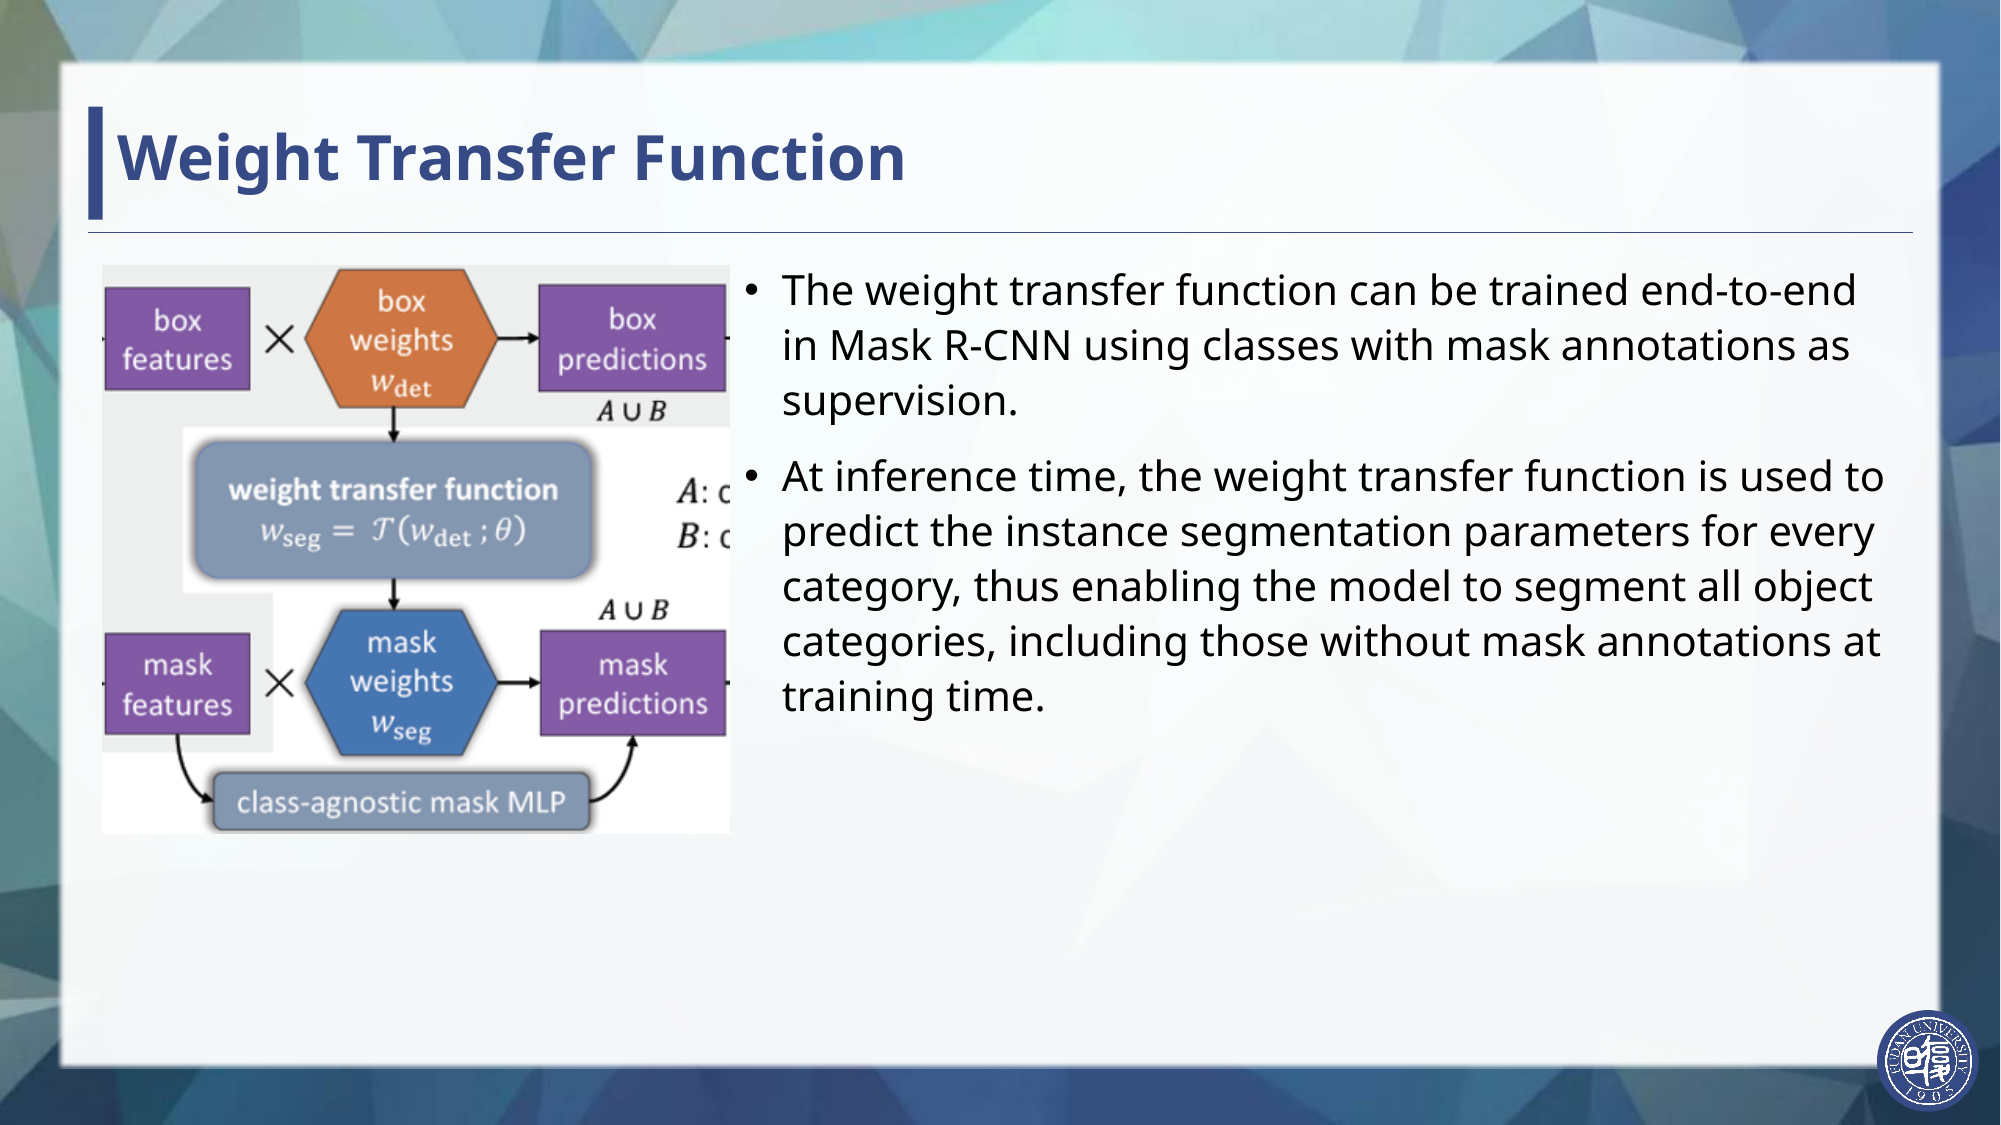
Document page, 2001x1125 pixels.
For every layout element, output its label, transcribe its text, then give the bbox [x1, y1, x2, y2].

title Weight Transfer Function [102, 104, 1913, 218]
list The weight transfer function can be trained end-to-end in Mask R-CNN using classes with mask annotations as supervision. At inference time, the weight transfer function is used to predict the instance segmentation parameters for every category, thus enabling the model to segment all object categories, including those without mask annotations at training time. [729, 251, 1913, 1046]
picture [0, 0, 2001, 1125]
